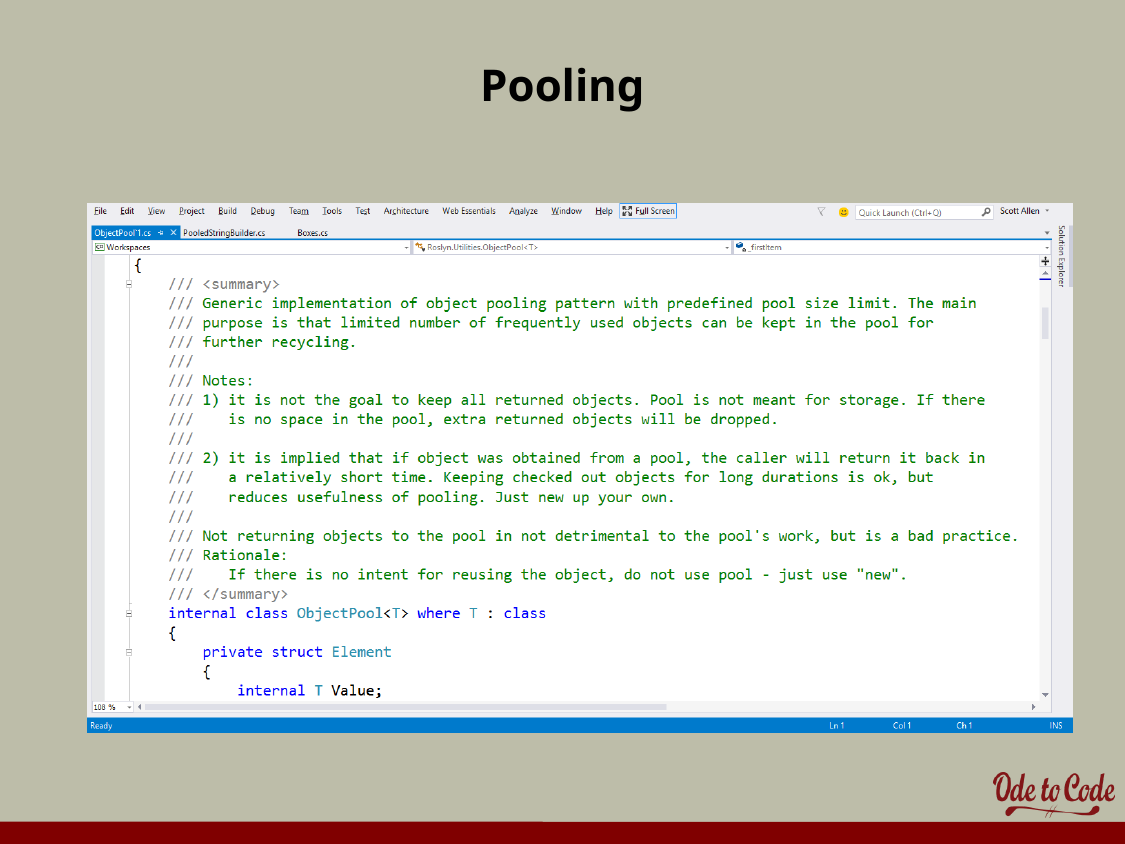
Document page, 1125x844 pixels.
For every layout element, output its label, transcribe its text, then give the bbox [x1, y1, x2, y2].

picture [87, 203, 1073, 733]
title Pooling [56, 37, 1069, 132]
picture [993, 772, 1115, 818]
